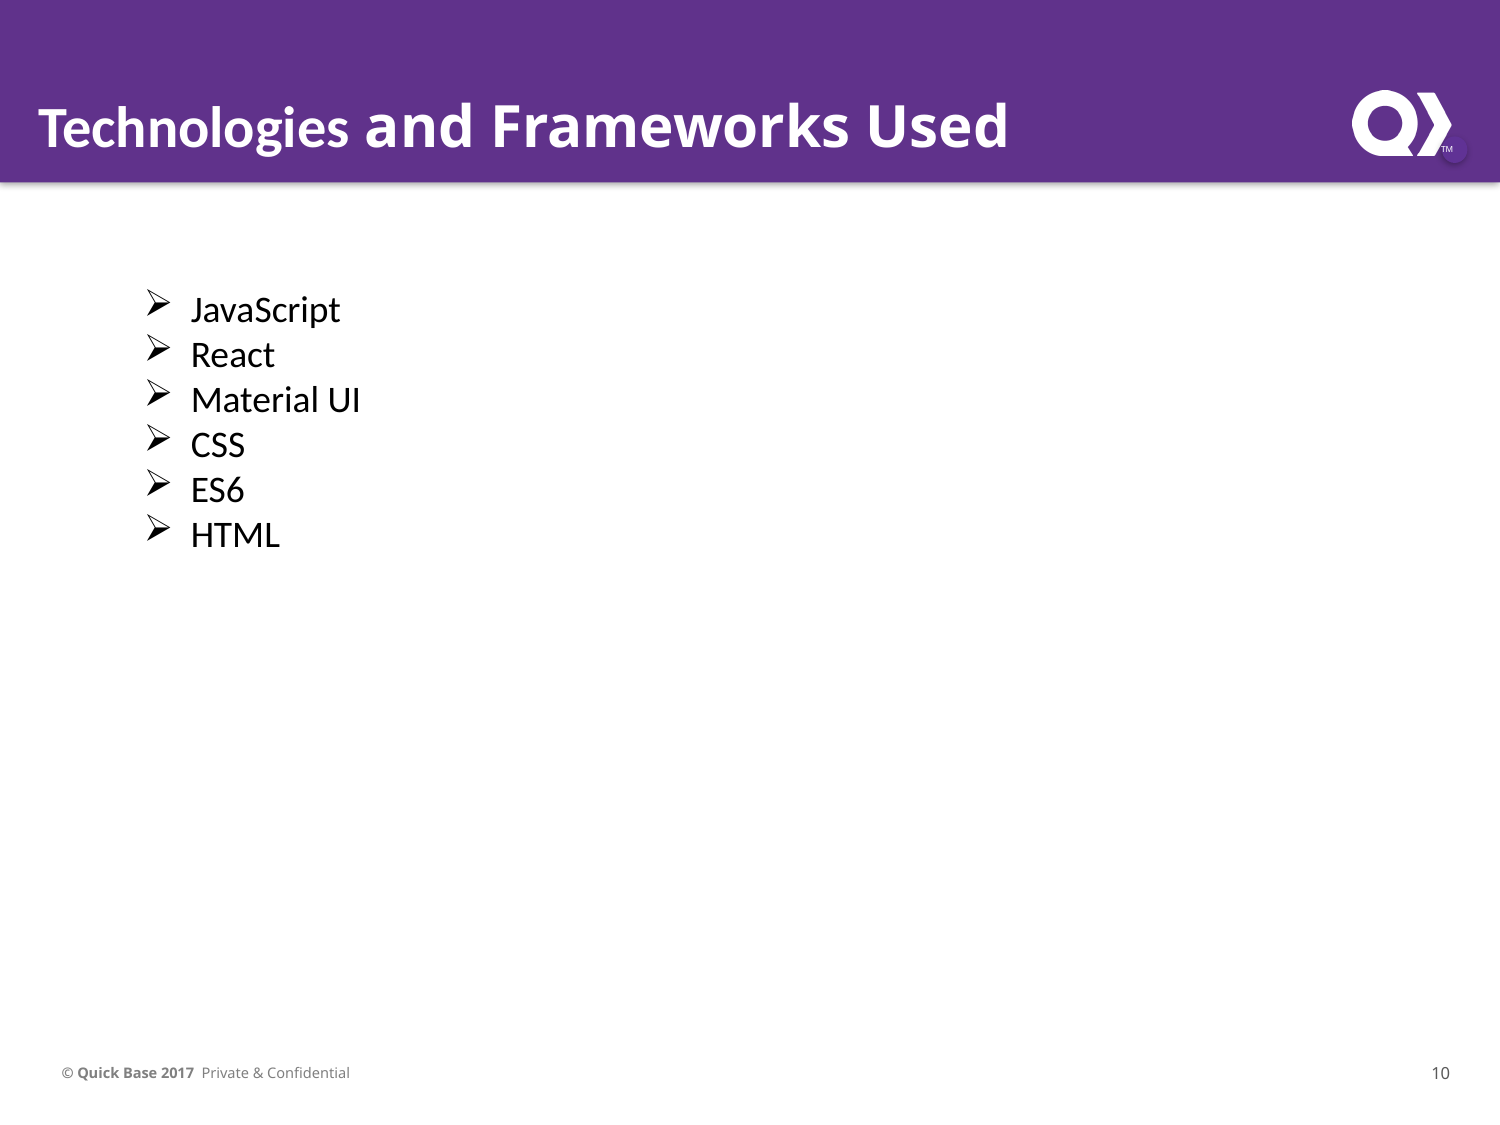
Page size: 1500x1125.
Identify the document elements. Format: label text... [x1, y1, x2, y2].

text_box Technologies and Frameworks Used [23, 81, 1351, 166]
picture [1352, 90, 1452, 156]
text_box JavaScript React Material UI CSS ES6 HTML [129, 277, 1368, 563]
